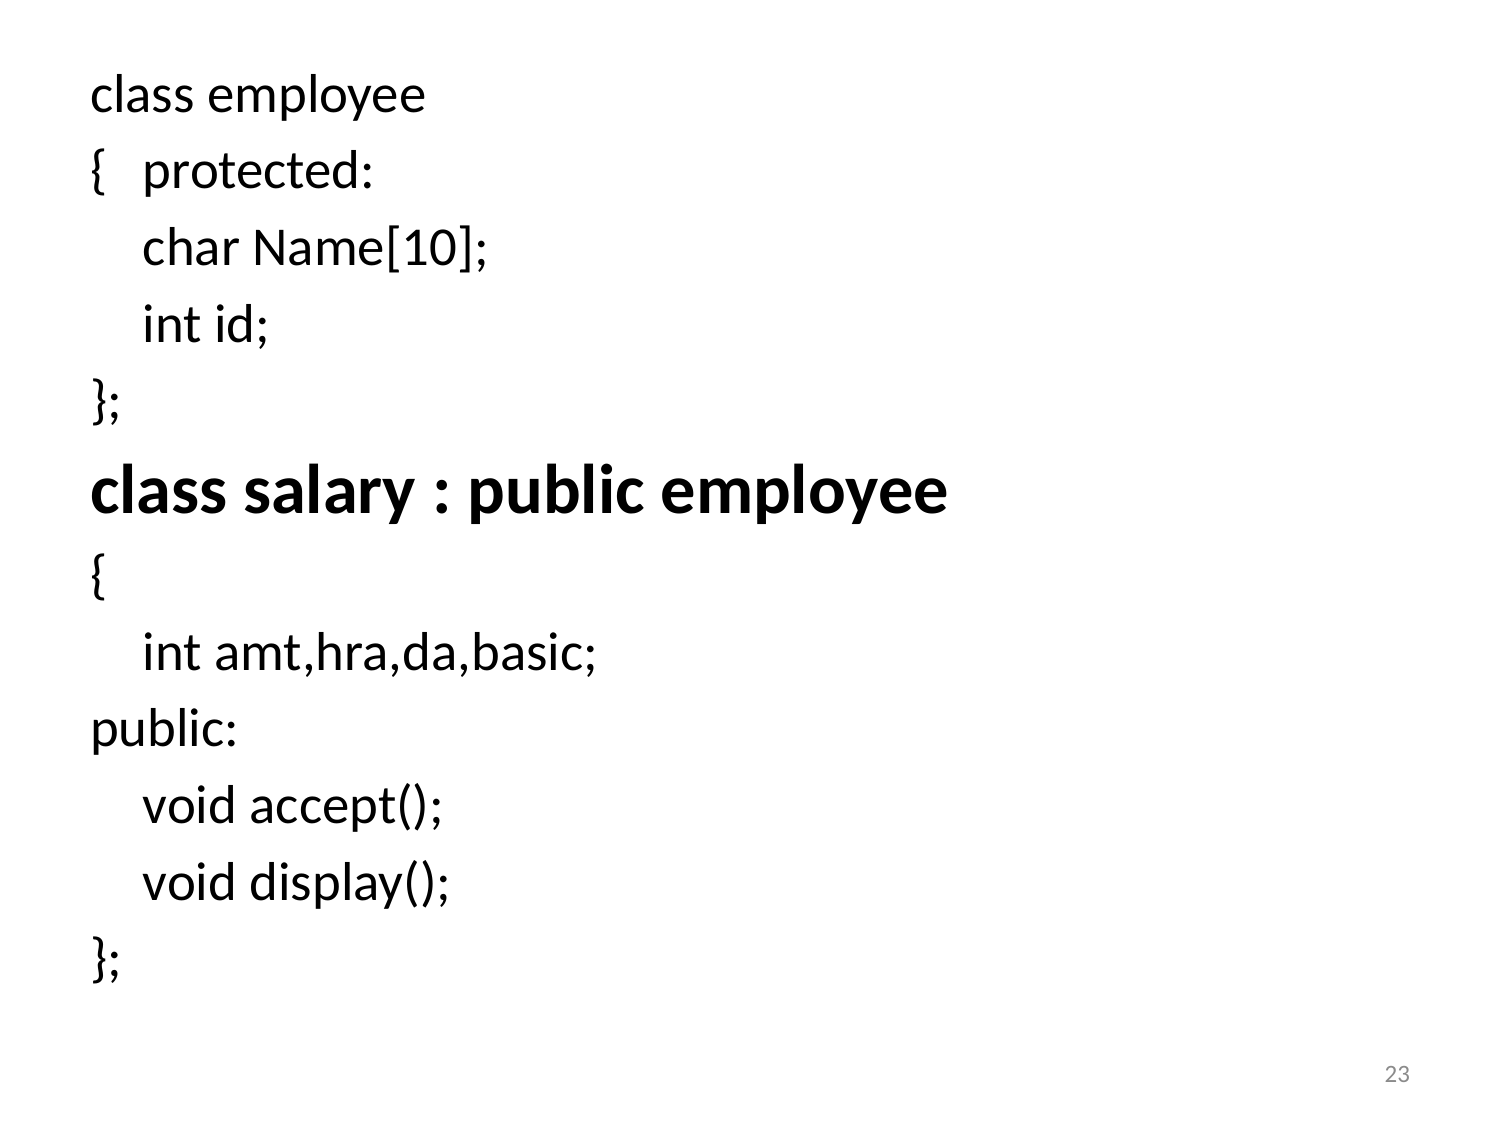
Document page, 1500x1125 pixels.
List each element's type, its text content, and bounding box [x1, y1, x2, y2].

slide_number 23 [1074, 1042, 1425, 1103]
list class employee { protected: char Name[10]; int id; }; class salary : public employee { int amt,hra,da,basic; public: void accept(); void display(); }; [75, 50, 1425, 1005]
